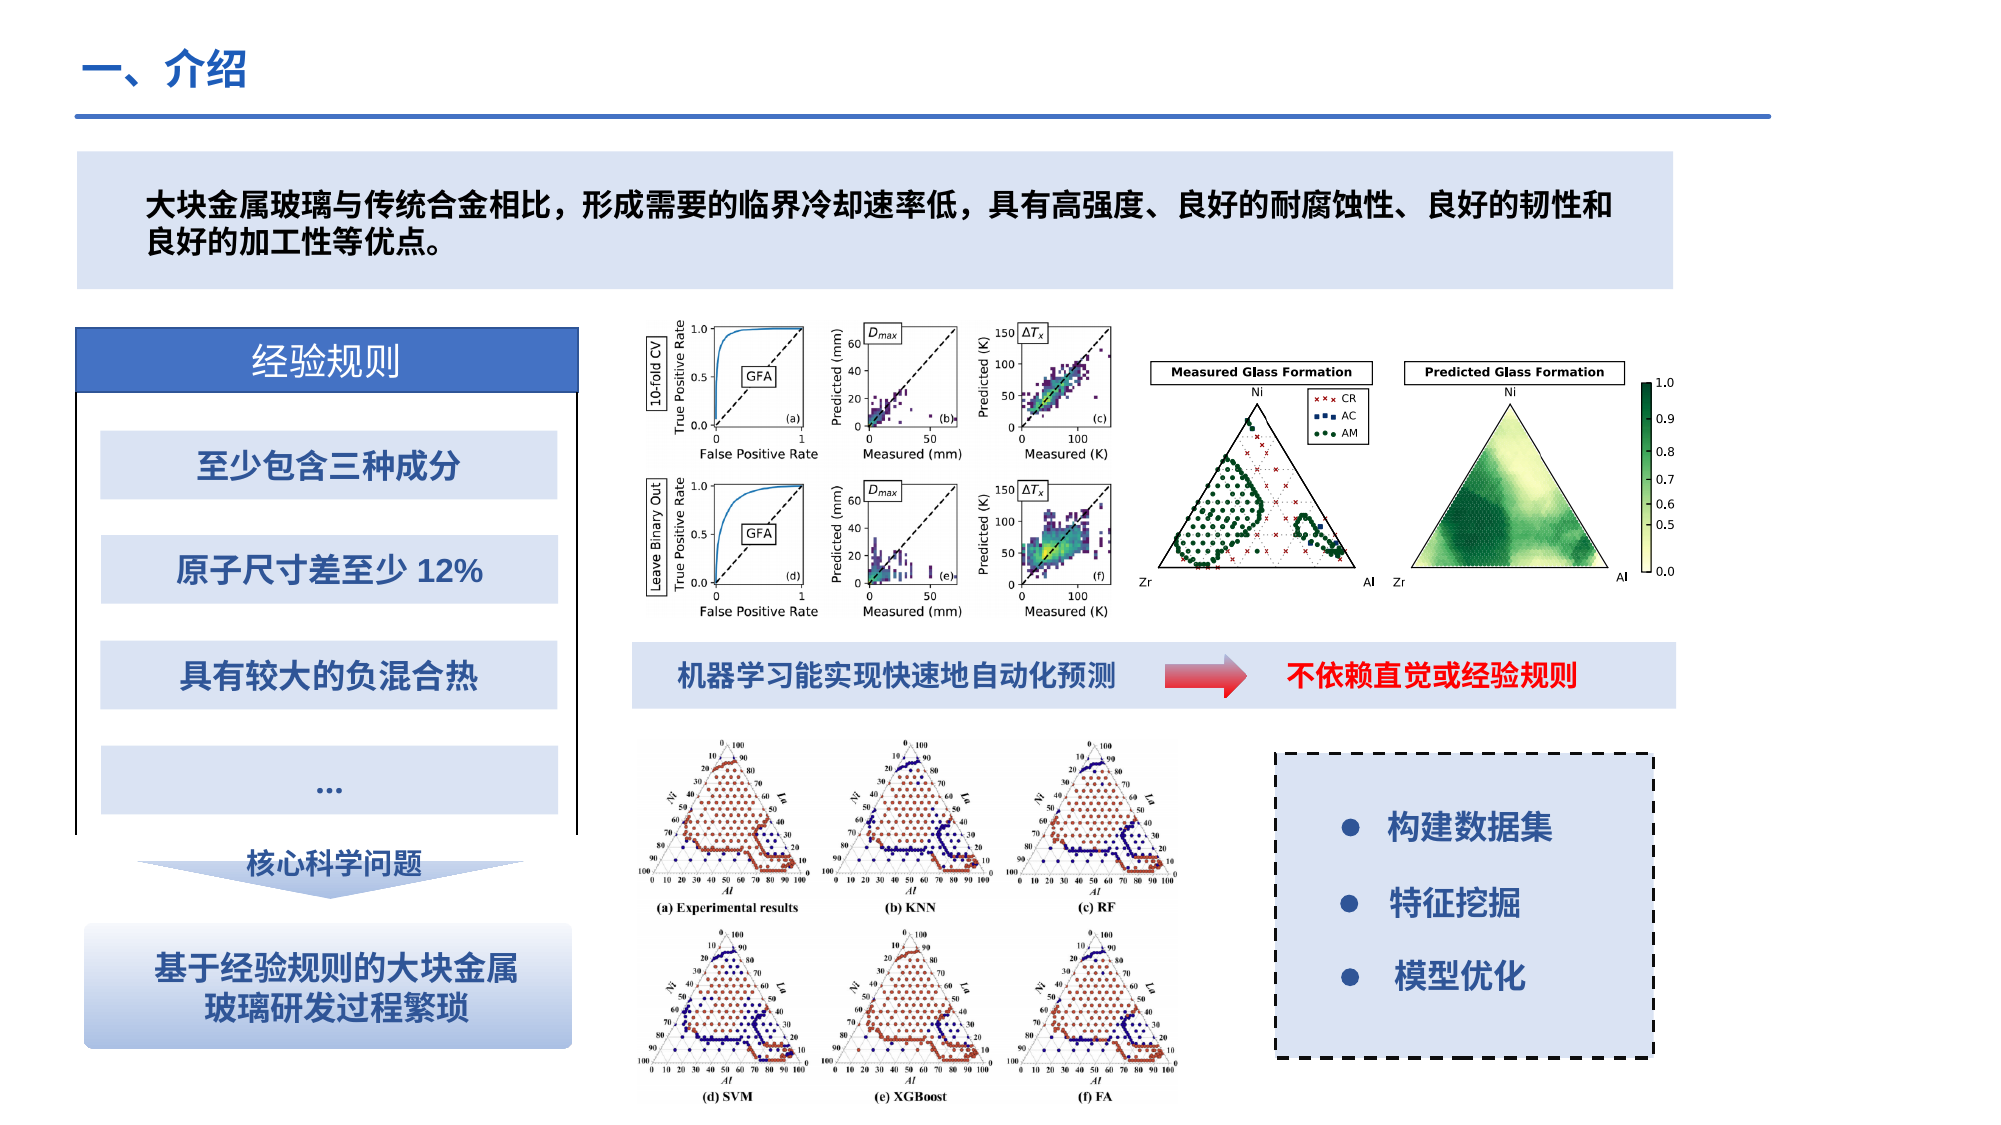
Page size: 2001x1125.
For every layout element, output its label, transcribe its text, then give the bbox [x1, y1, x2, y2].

picture [632, 312, 1119, 627]
text_box [269, 888, 392, 900]
text_box [1274, 752, 1655, 1059]
picture [1129, 358, 1678, 591]
text_box [631, 641, 1677, 710]
text_box [82, 921, 574, 1050]
text_box [136, 859, 232, 881]
text_box 模型优化 [1379, 948, 1847, 1003]
text_box 特征挖掘 [1374, 874, 1624, 930]
text_box 原子尺寸差至少12% [101, 535, 559, 604]
text_box [76, 150, 1674, 290]
picture [623, 734, 1185, 1109]
text_box [1165, 653, 1248, 699]
text_box 具有较大的负混合热 [100, 640, 558, 710]
text_box [1341, 818, 1360, 837]
text_box [1341, 968, 1360, 987]
text_box 构建数据集 [1373, 798, 1841, 854]
text_box [492, 859, 525, 869]
text_box 一、介绍 [66, 35, 277, 101]
text_box 机器学习能实现快速地自动化预测 [663, 649, 1133, 700]
text_box ... [101, 745, 559, 815]
text_box 不依赖直觉或经验规则 [1271, 649, 1624, 700]
text_box 基于经验规则的大块金属玻璃研发过程繁琐 [123, 939, 551, 1034]
text_box 至少包含三种成分 [100, 430, 558, 500]
text_box 大块金属玻璃与传统合金相比，形成需要的临界冷却速率低，具有高强度、良好的耐腐蚀性、良好的韧性和良好的加工性等优点。 [130, 177, 1630, 290]
text_box 经验规则 [75, 327, 579, 393]
text_box [1340, 894, 1359, 913]
text_box 核心科学问题 [232, 838, 492, 888]
